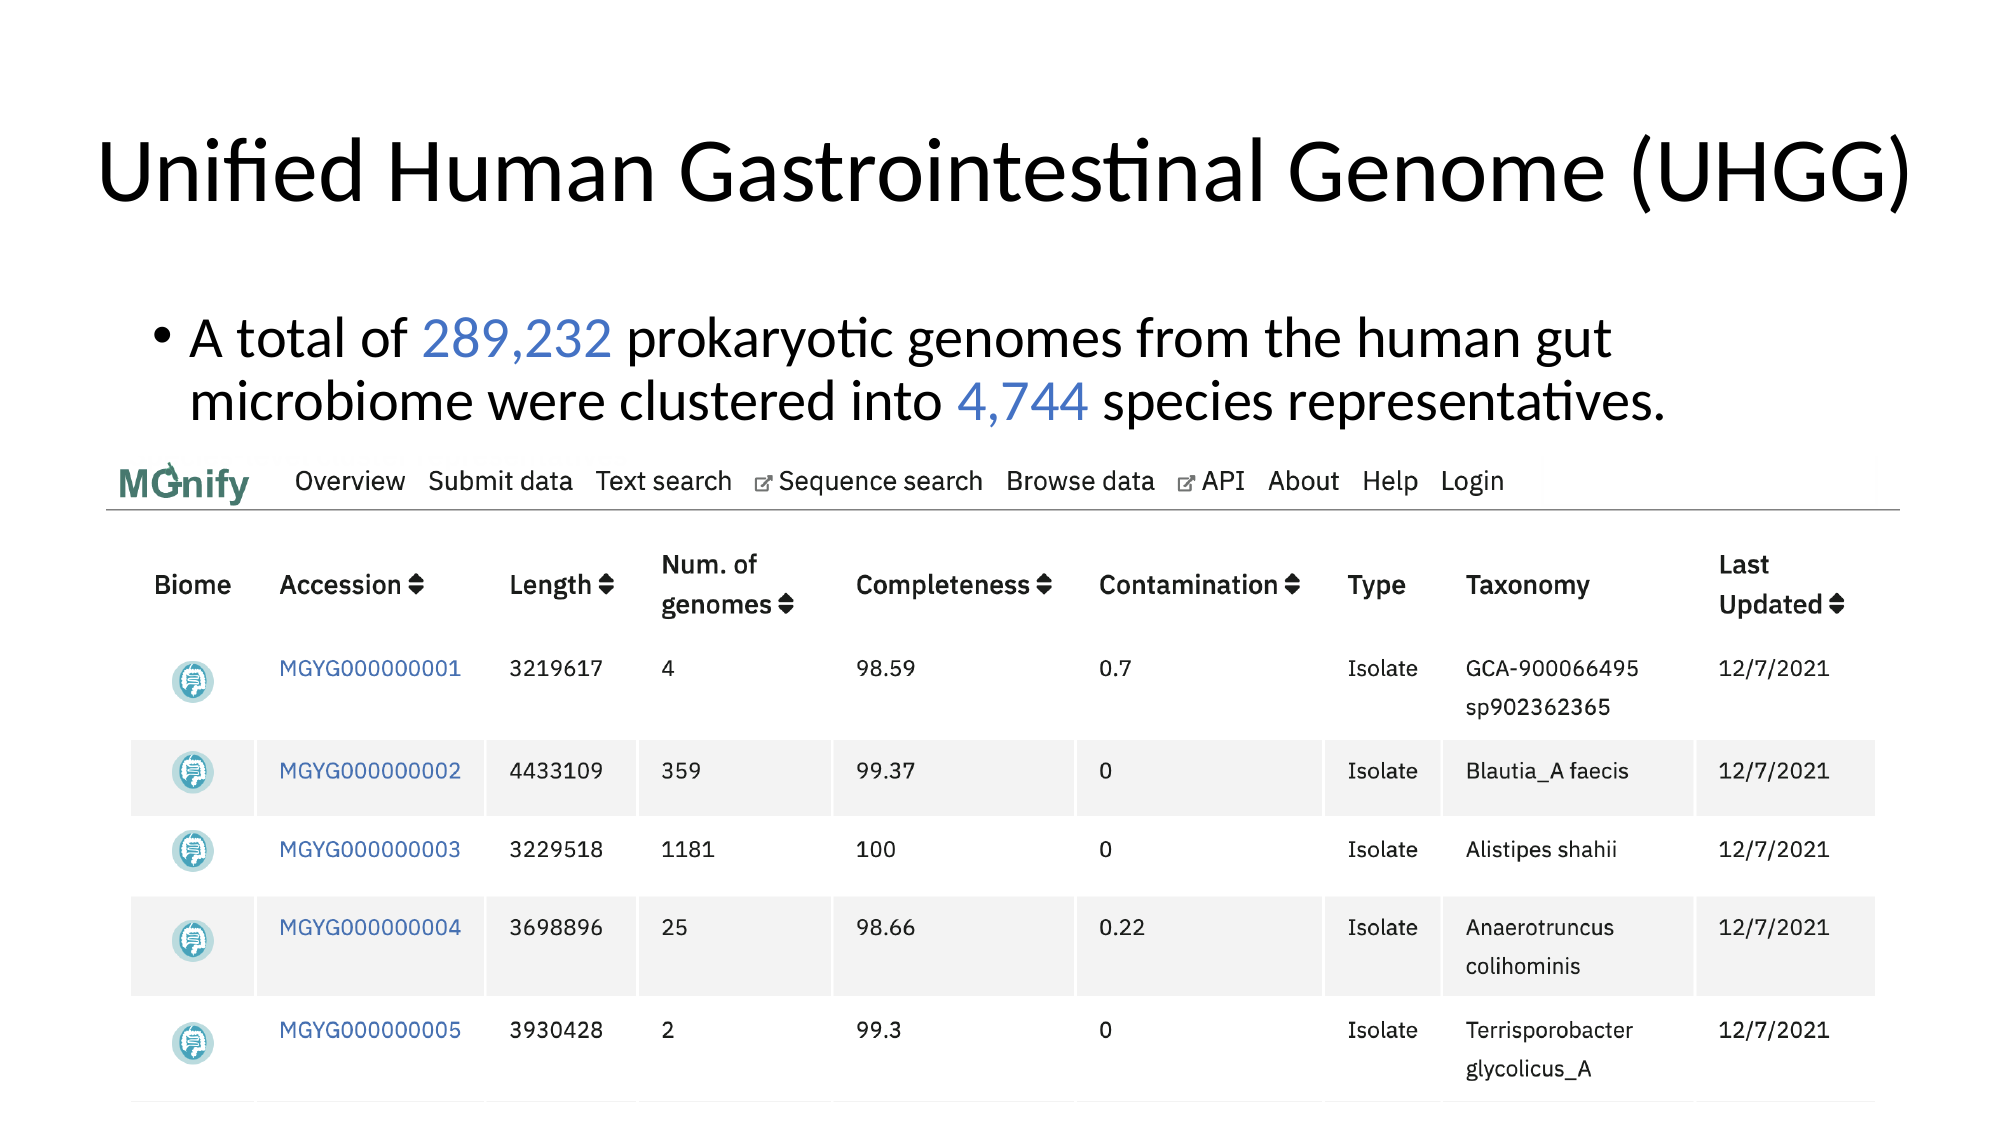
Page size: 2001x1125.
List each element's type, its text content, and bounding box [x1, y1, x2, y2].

picture [100, 456, 1900, 1102]
title Unified Human Gastrointestinal Genome (UHGG) [81, 63, 1970, 281]
list A total of 289,232 prokaryotic genomes from the human gut microbiome were clustered into 4,744 species representatives. [137, 299, 1863, 456]
